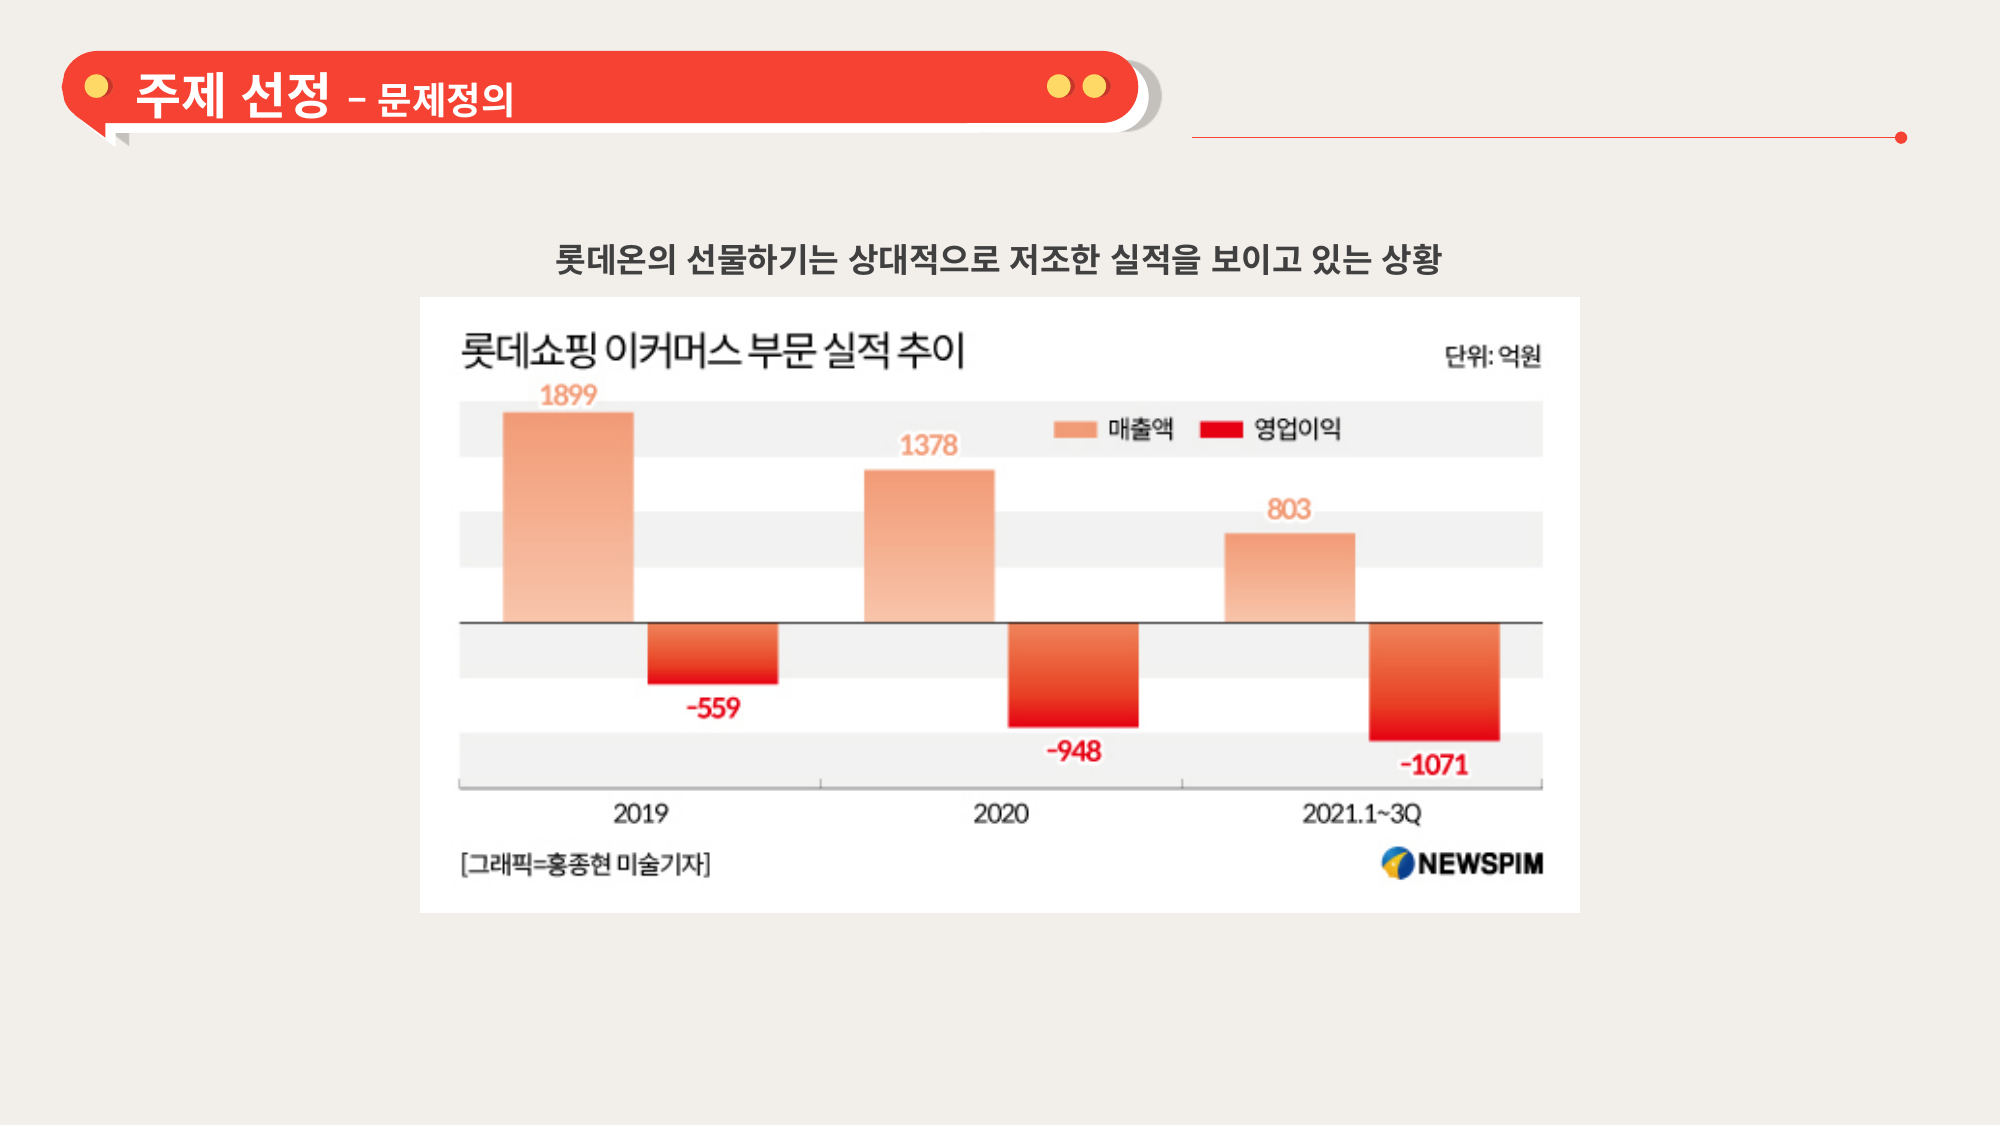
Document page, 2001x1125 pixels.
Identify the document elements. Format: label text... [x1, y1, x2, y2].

text_box [1081, 73, 1108, 99]
text_box [83, 73, 110, 99]
picture [419, 297, 1580, 913]
text_box [1045, 73, 1072, 99]
text_box 롯데온의 선물하기는 상대적으로 저조한 실적을 보이고 있는 상황 [436, 212, 1564, 287]
text_box [80, 65, 1150, 150]
text_box 주제 선정 – 문제정의 [60, 49, 1140, 140]
